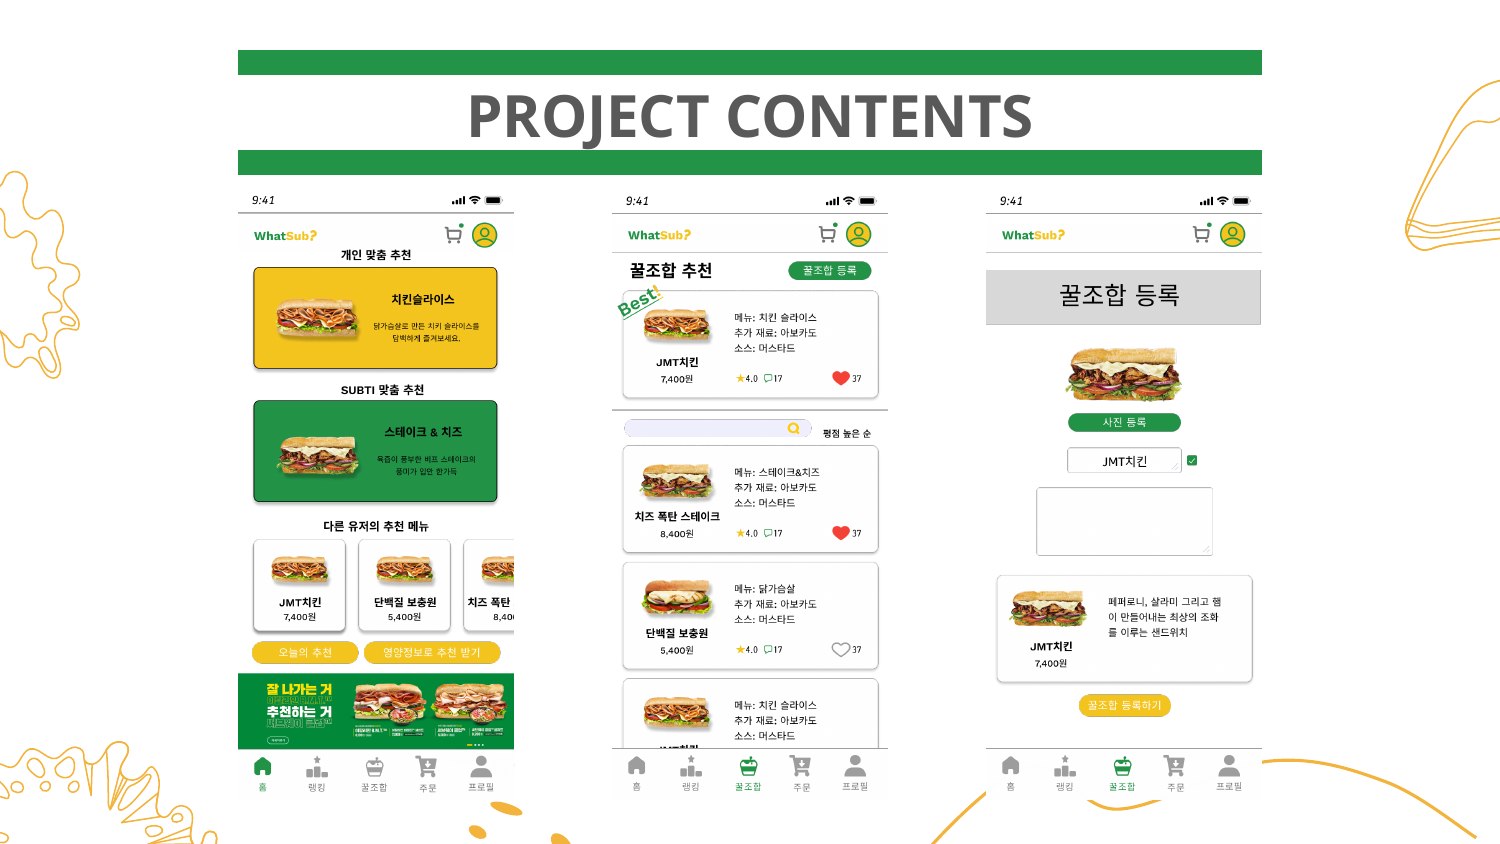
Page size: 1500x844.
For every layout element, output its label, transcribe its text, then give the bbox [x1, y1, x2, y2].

picture [986, 186, 1263, 800]
picture [237, 186, 514, 800]
picture [611, 186, 888, 800]
title PROJECT CONTENTS [116, 90, 1383, 138]
